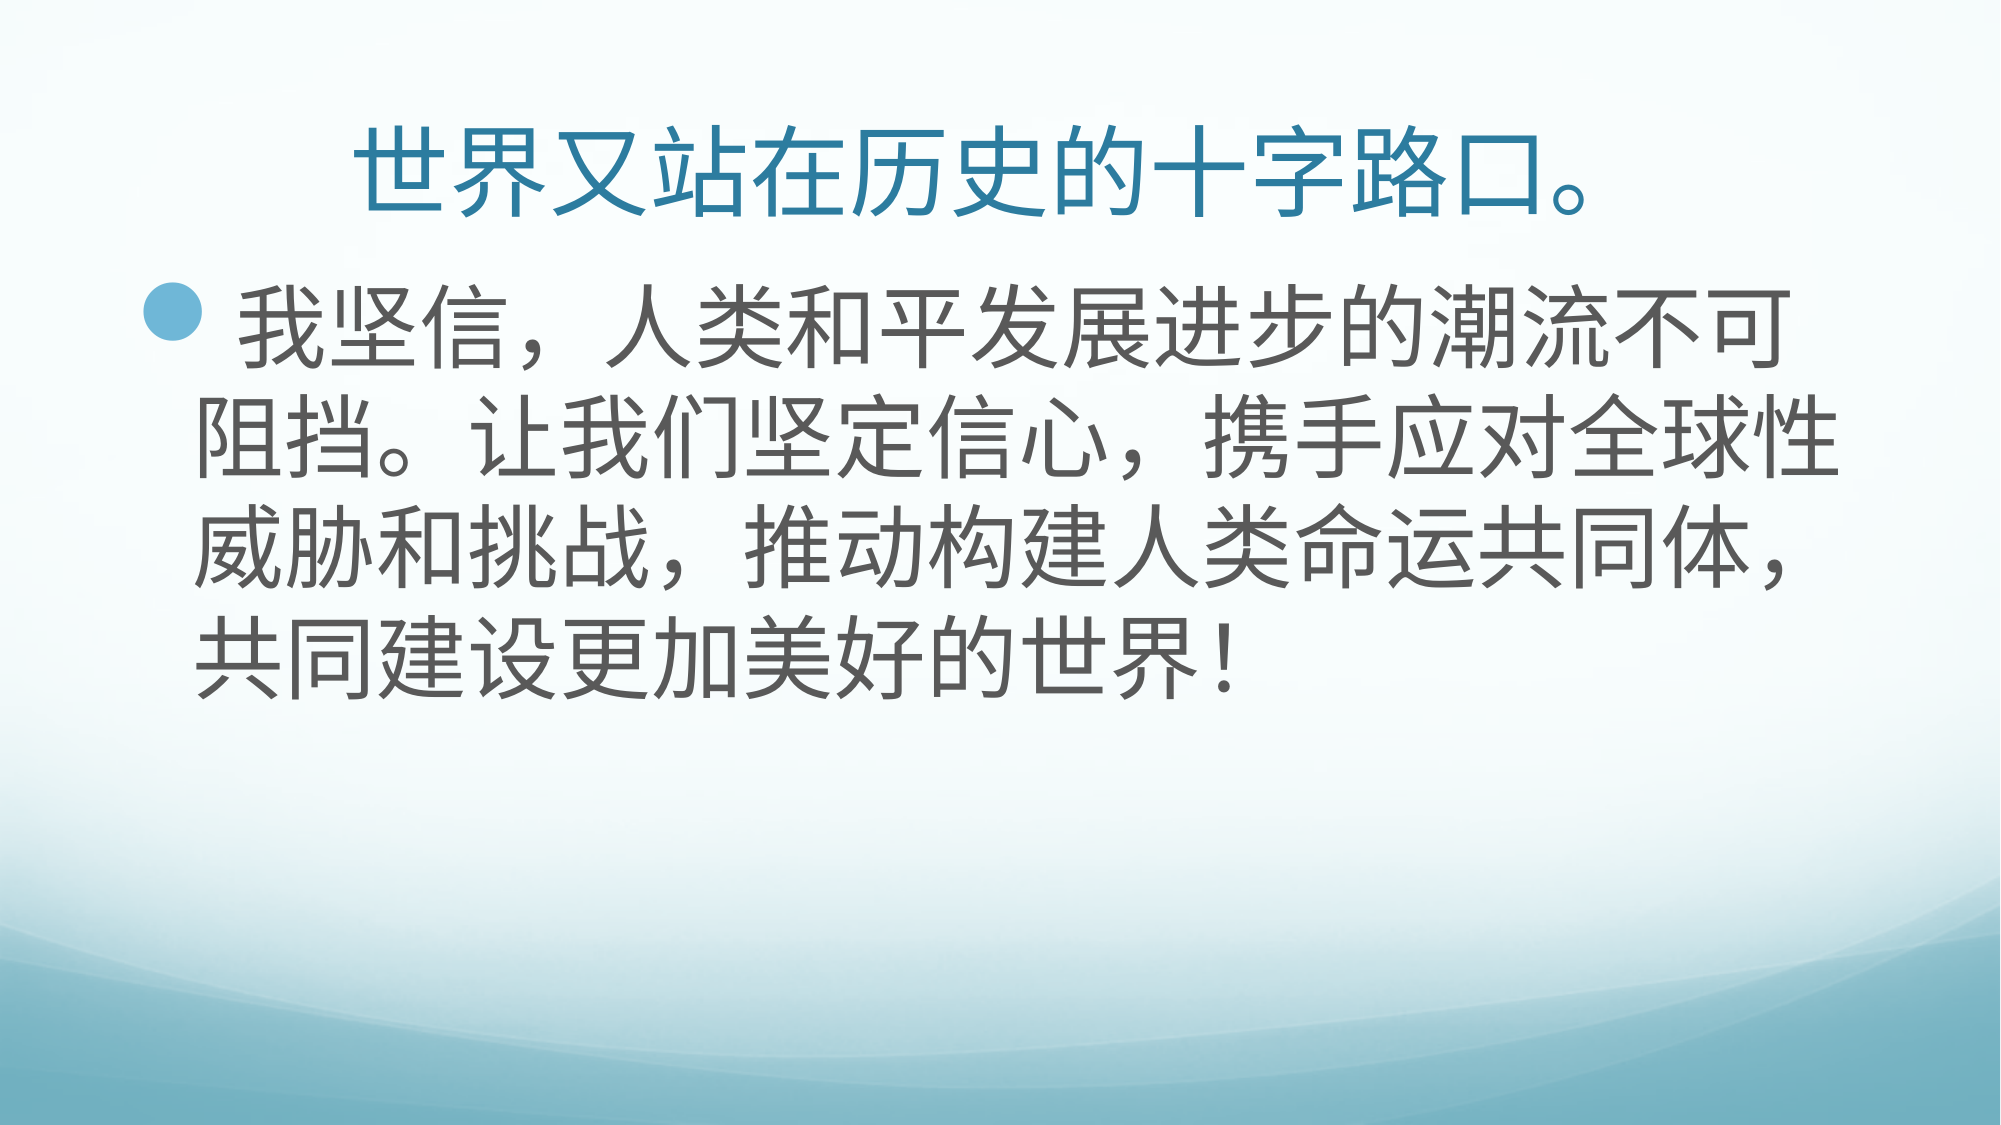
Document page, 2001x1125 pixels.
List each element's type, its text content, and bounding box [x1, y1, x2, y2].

list 我坚信，人类和平发展进步的潮流不可阻挡。让我们坚定信心，携手应对全球性威胁和挑战，推动构建人类命运共同体，共同建设更加美好的世界！ [120, 262, 1880, 975]
title 世界又站在历史的十字路口。 [120, 17, 1880, 237]
